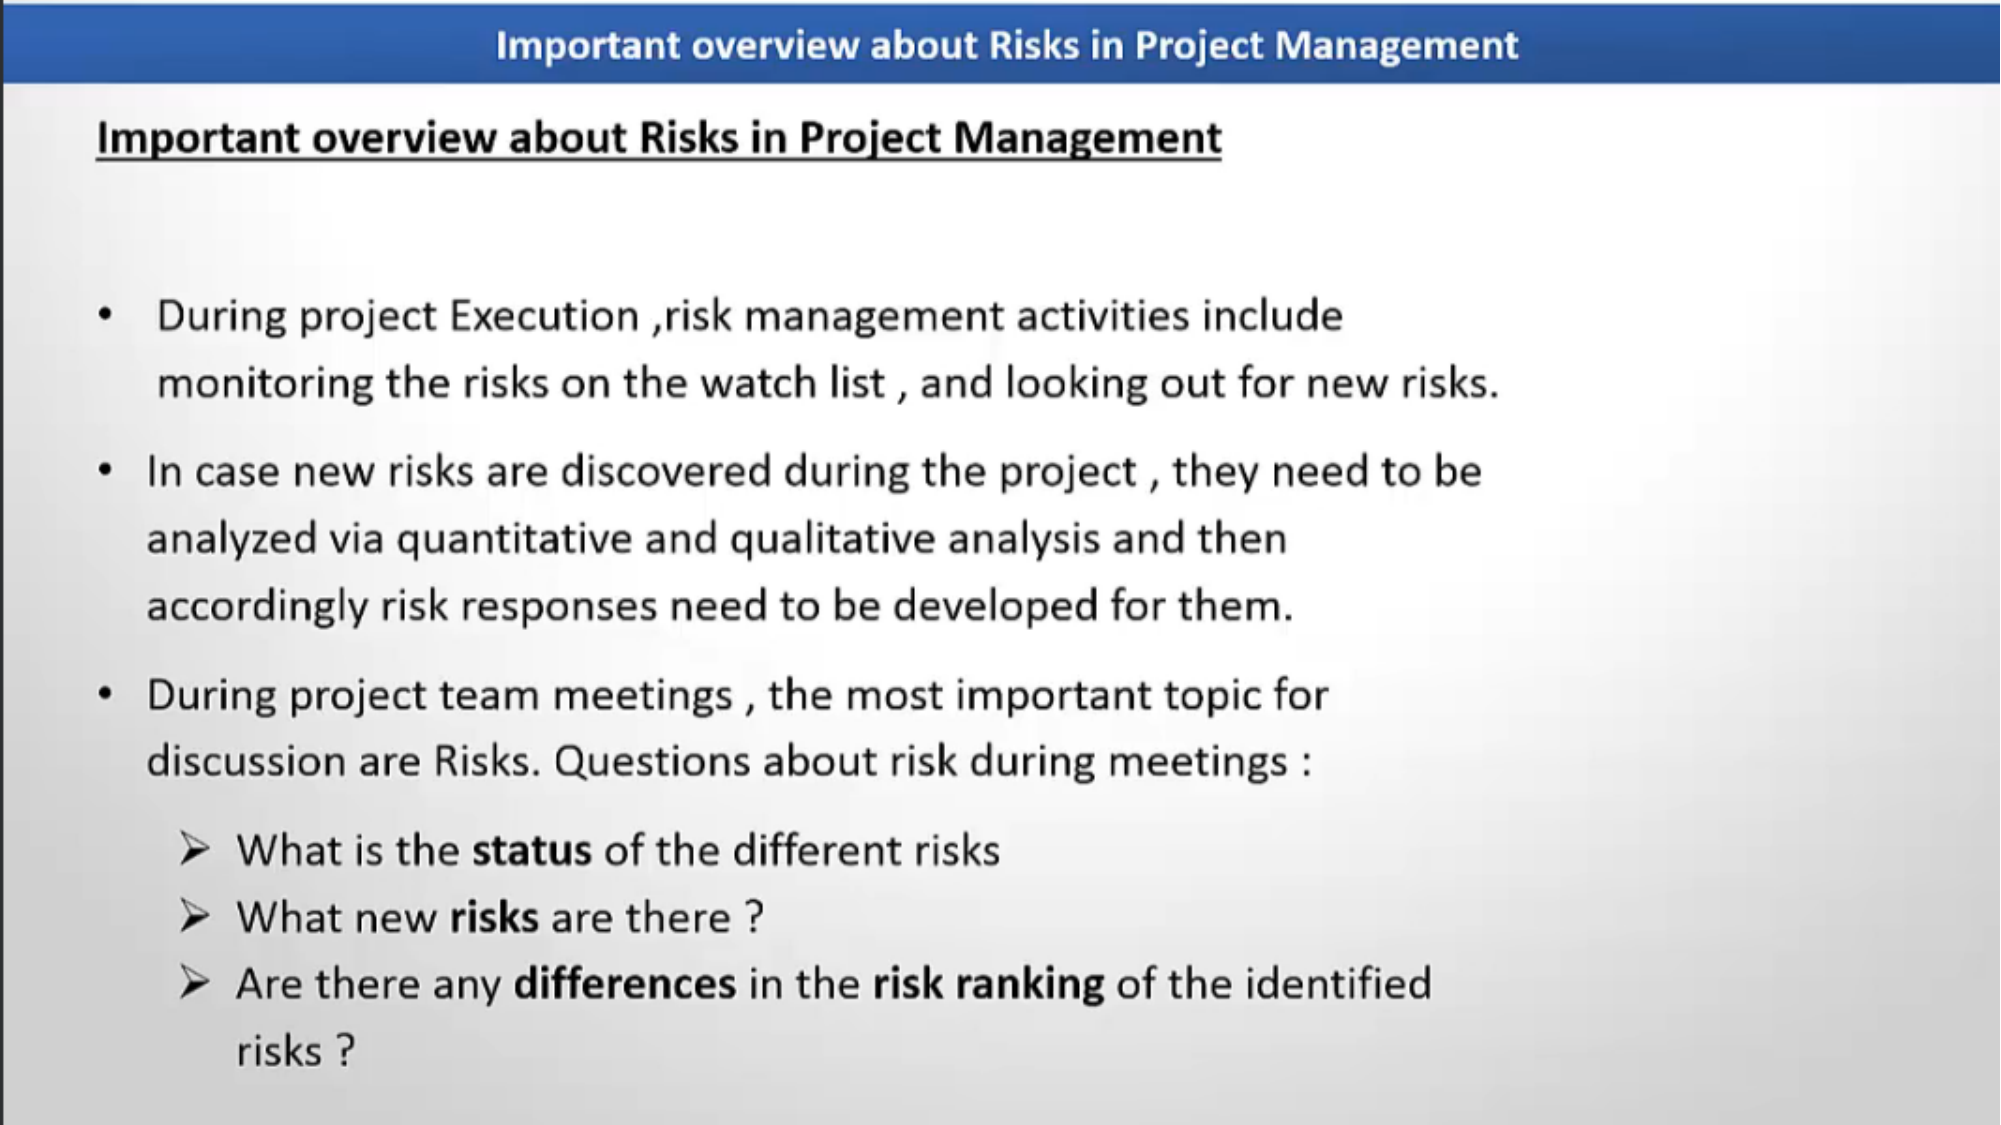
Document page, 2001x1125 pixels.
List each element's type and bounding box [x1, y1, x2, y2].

list [0, 0, 2000, 1125]
